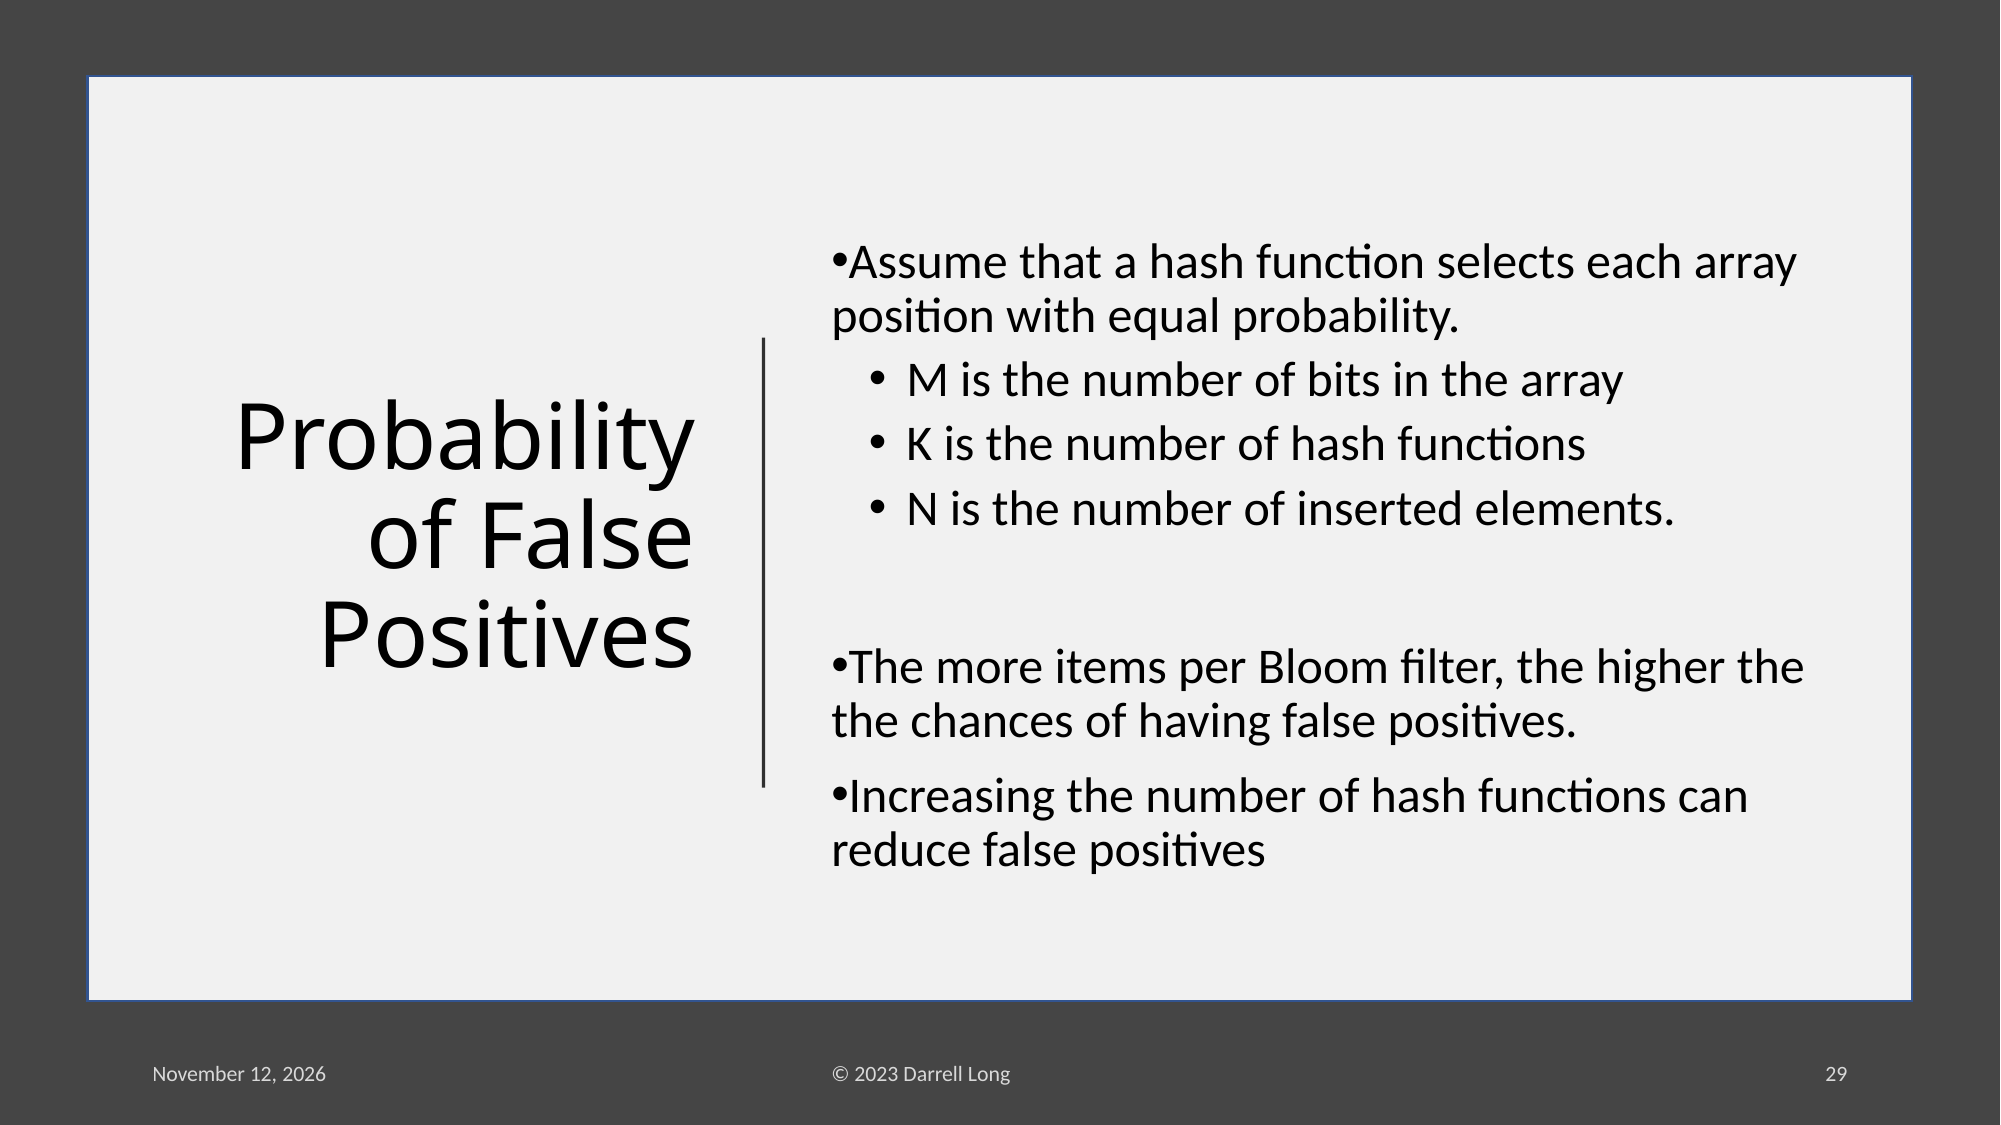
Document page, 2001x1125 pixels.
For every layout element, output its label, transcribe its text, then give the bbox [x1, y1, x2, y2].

footer © 2023 Darrell Long [816, 1042, 1680, 1103]
text_box [86, 75, 1913, 1002]
text_box [0, 0, 2000, 1125]
slide_number 29 [1734, 1042, 1863, 1103]
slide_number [137, 1042, 588, 1103]
text_box Probability of False Positives [137, 146, 711, 932]
